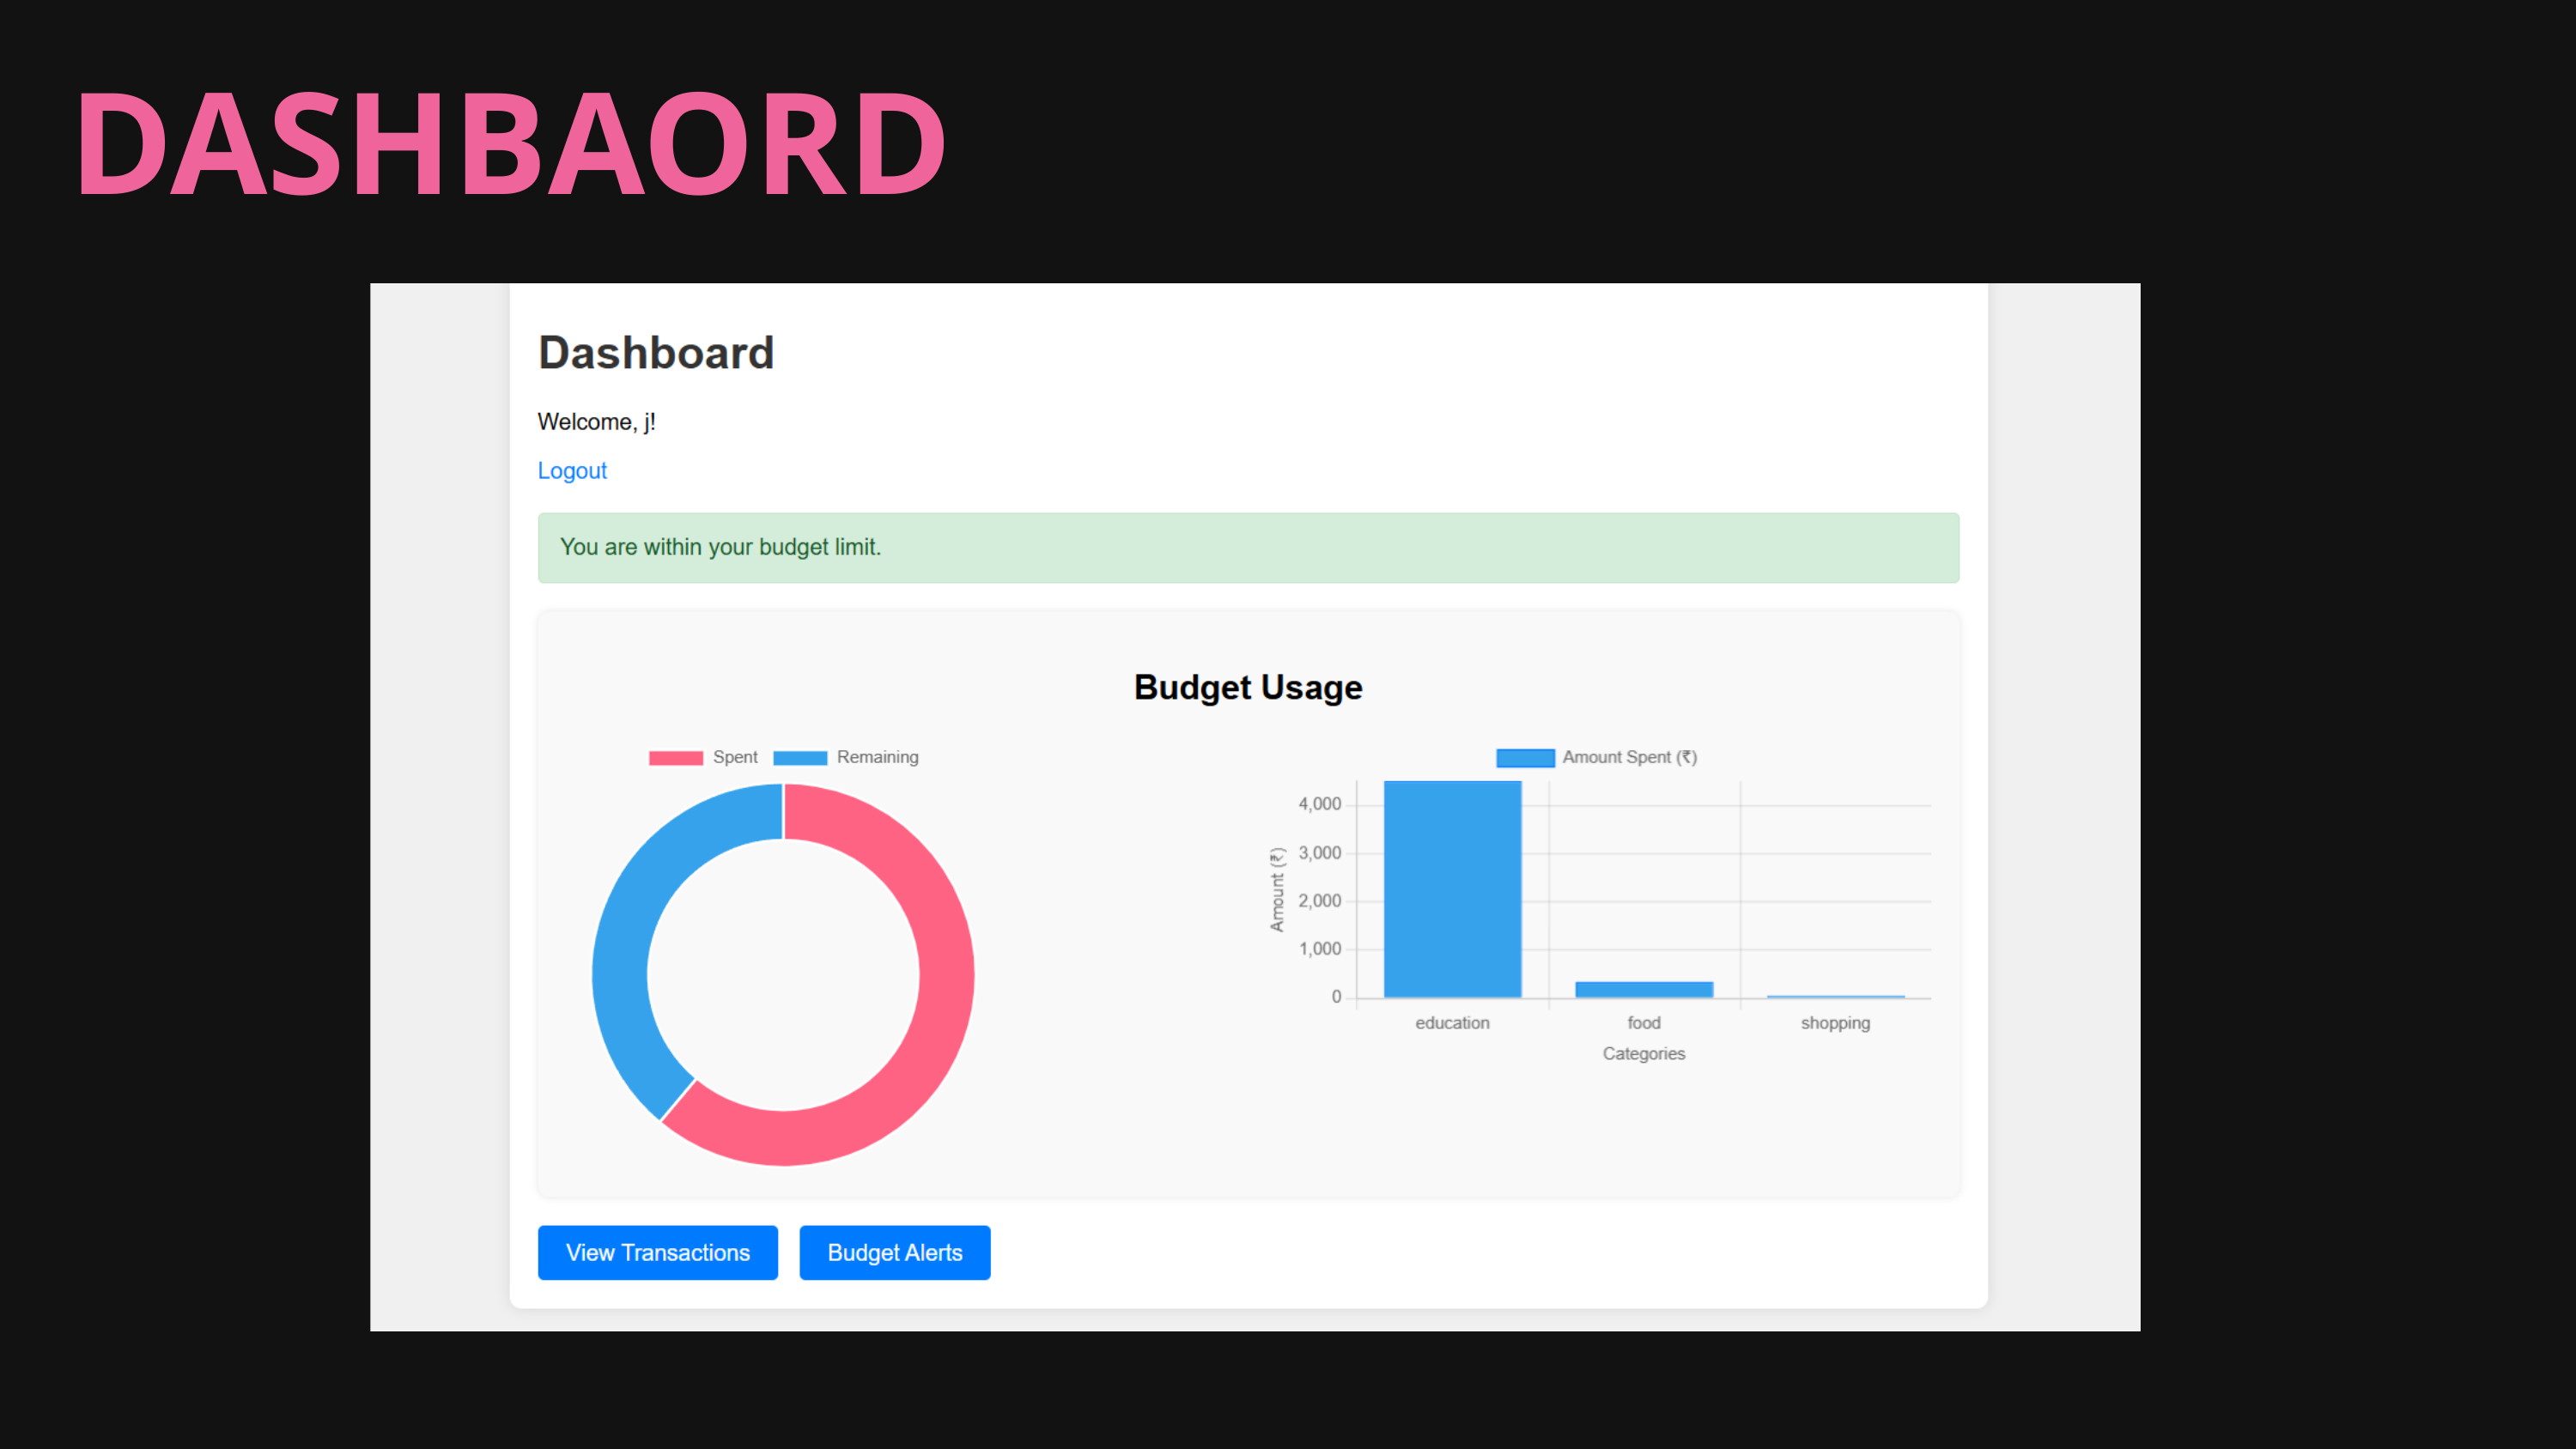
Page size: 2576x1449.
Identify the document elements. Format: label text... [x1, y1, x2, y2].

text_box [370, 283, 2141, 1331]
text_box DASHBAORD [69, 82, 1397, 223]
